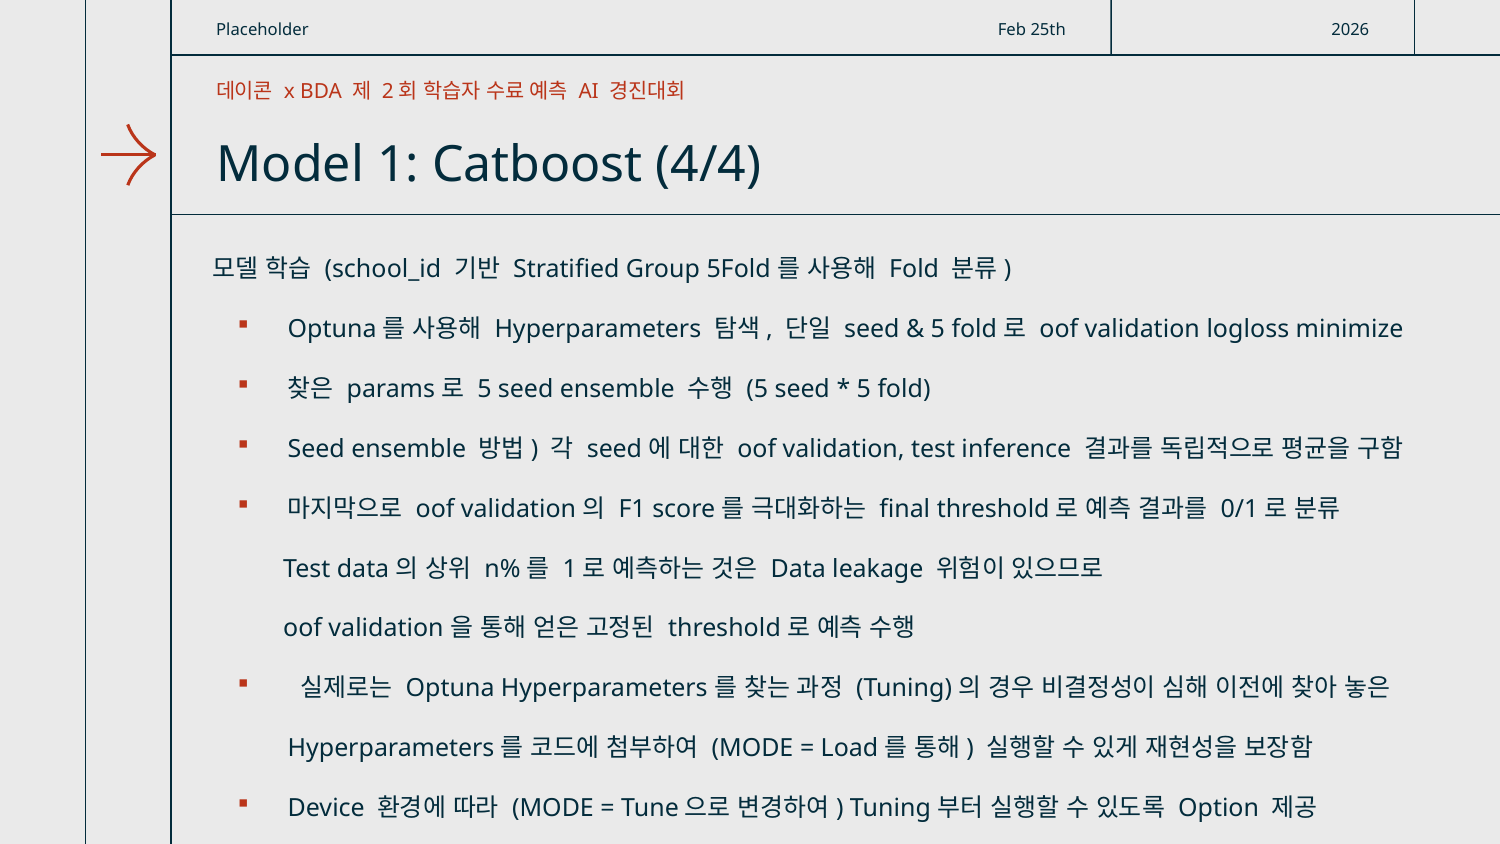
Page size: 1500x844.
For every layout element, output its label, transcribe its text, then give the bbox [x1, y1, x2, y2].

title Model 1: Catboost (4/4) [176, 109, 1415, 213]
subtitle Feb 25th [670, 0, 1111, 54]
subtitle Placeholder [172, 0, 652, 54]
subtitle 2026 [1111, 0, 1415, 54]
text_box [97, 127, 159, 183]
subtitle 데이콘 x BDA 제 2회 학습자 수료 예측 AI 경진대회 [176, 64, 1022, 110]
list 모델 학습 (school_id 기반 Stratified Group 5Fold를 사용해 Fold 분류) Optuna를 사용해 Hyperparameters 탐색, 단일 seed & 5 fold로 oof validation logloss minimize 찾은 params로 5 seed ensemble 수행 (5 seed * 5 fold) Seed ensemble 방법) 각 seed에 대한 oof validation, test inference 결과를 독립적으로 평균을 구함 마지막으로 oof validation의 F1 score를 극대화하는 final threshold로 예측 결과를 0/1로 분류 Test data의 상위 n%를 1로 예측하는 것은 Data leakage 위험이 있으므로 oof validation을 통해 얻은 고정된 threshold로 예측 수행 실제로는 Optuna Hyperparameters를 찾는 과정 (Tuning)의 경우 비결정성이 심해 이전에 찾아 놓은 Hyperparameters를 코드에 첨부하여 (MODE = Load를 통해) 실행할 수 있게 재현성을 보장함 Device 환경에 따라 (MODE = Tune으로 변경하여) Tuning부터 실행할 수 있도록 Option 제공 [212, 223, 1421, 837]
